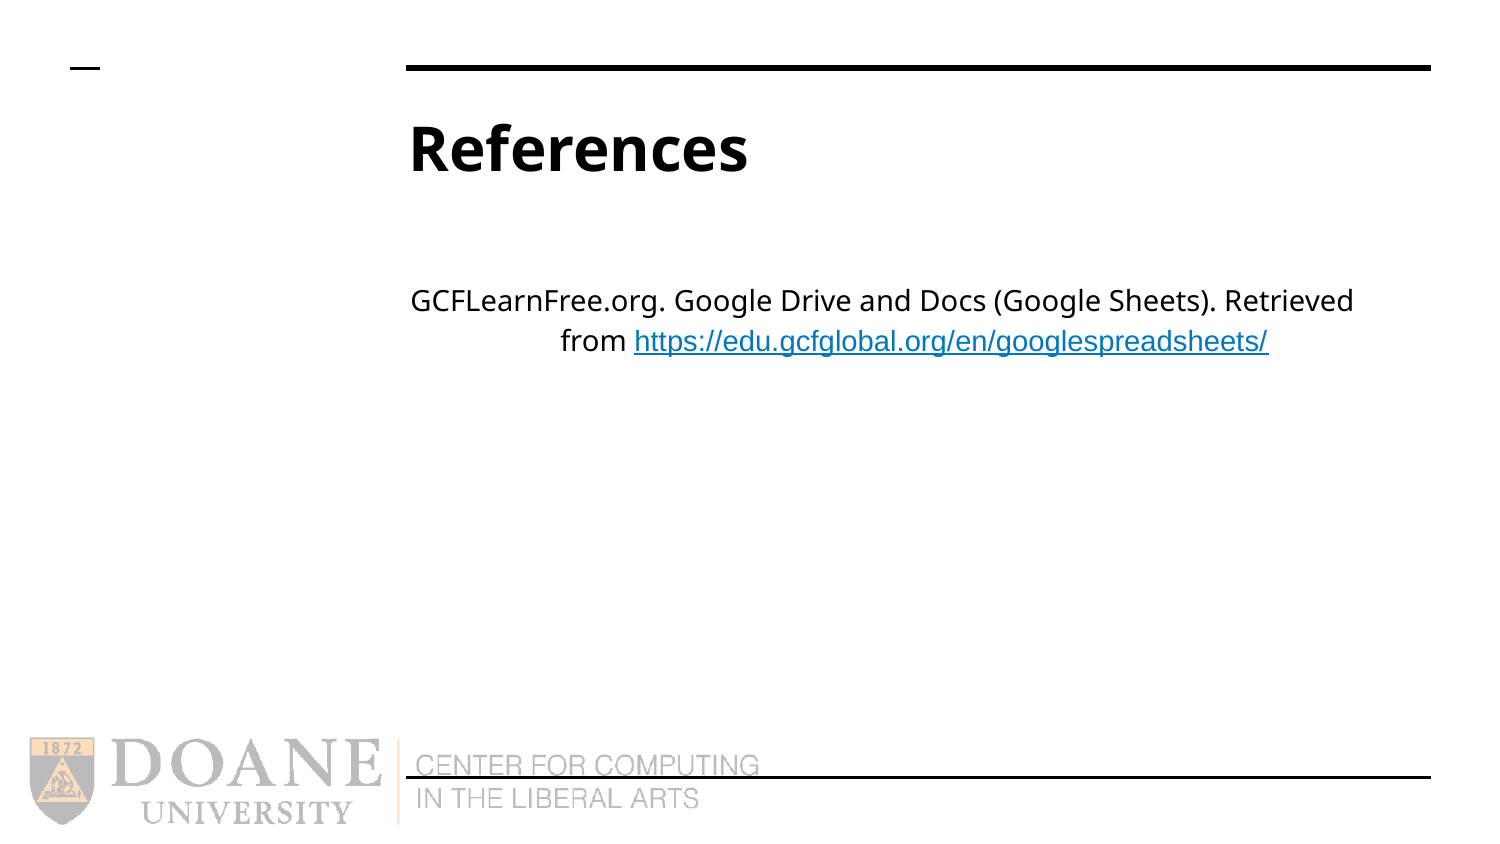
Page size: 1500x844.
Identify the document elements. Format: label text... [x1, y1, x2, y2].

list GCFLearnFree.org. Google Drive and Docs (Google Sheets). Retrieved from https://edu.gcfglobal.org/en/googlespreadsheets/ [395, 261, 1433, 755]
title References [393, 94, 1431, 199]
